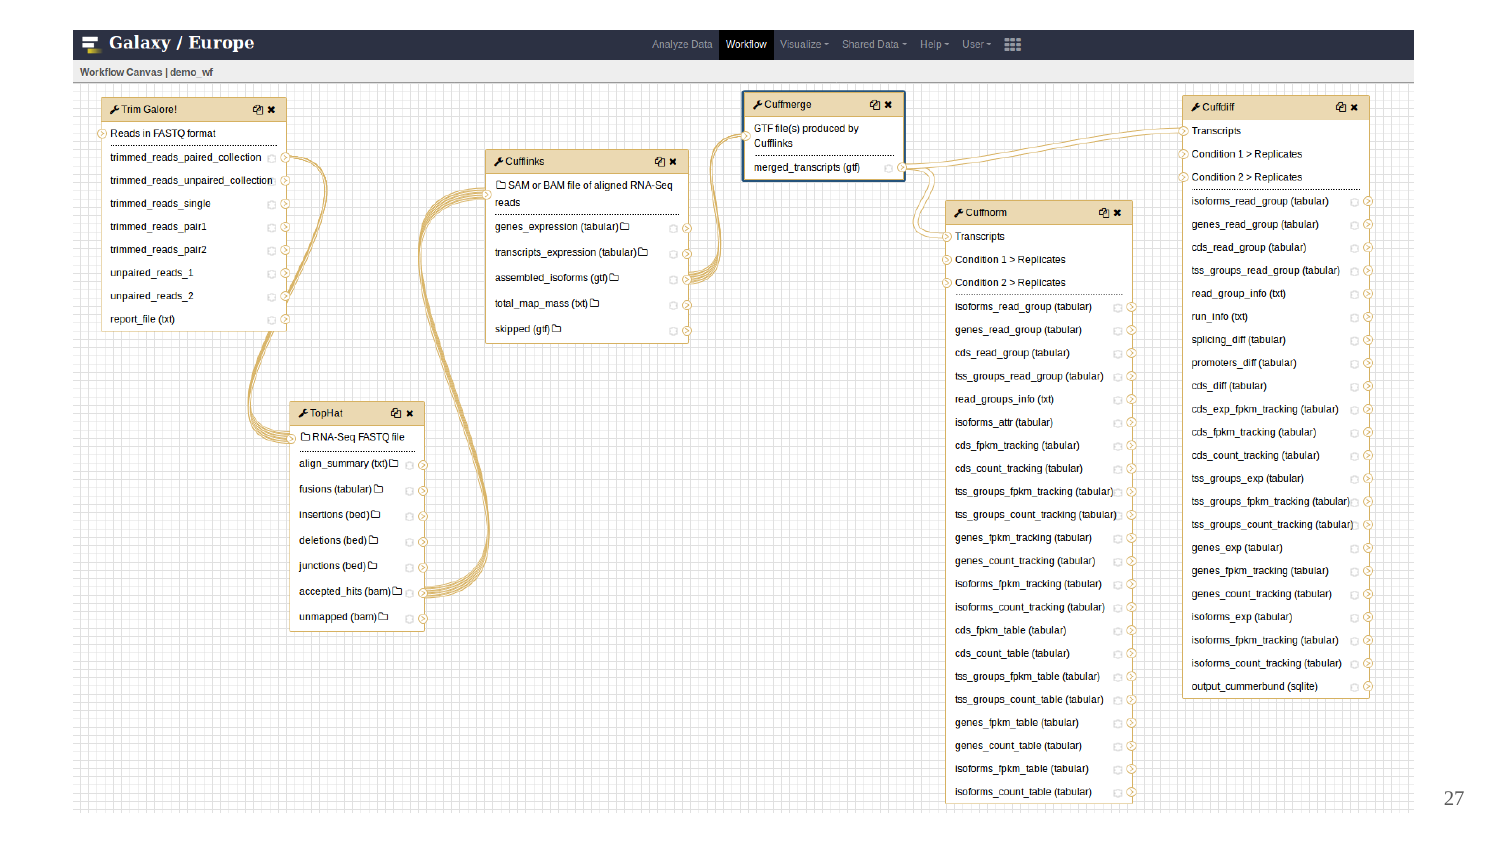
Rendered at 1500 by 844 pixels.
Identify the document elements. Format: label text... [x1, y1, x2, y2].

slide_number ‹#› [1389, 764, 1480, 830]
picture [72, 30, 1414, 814]
